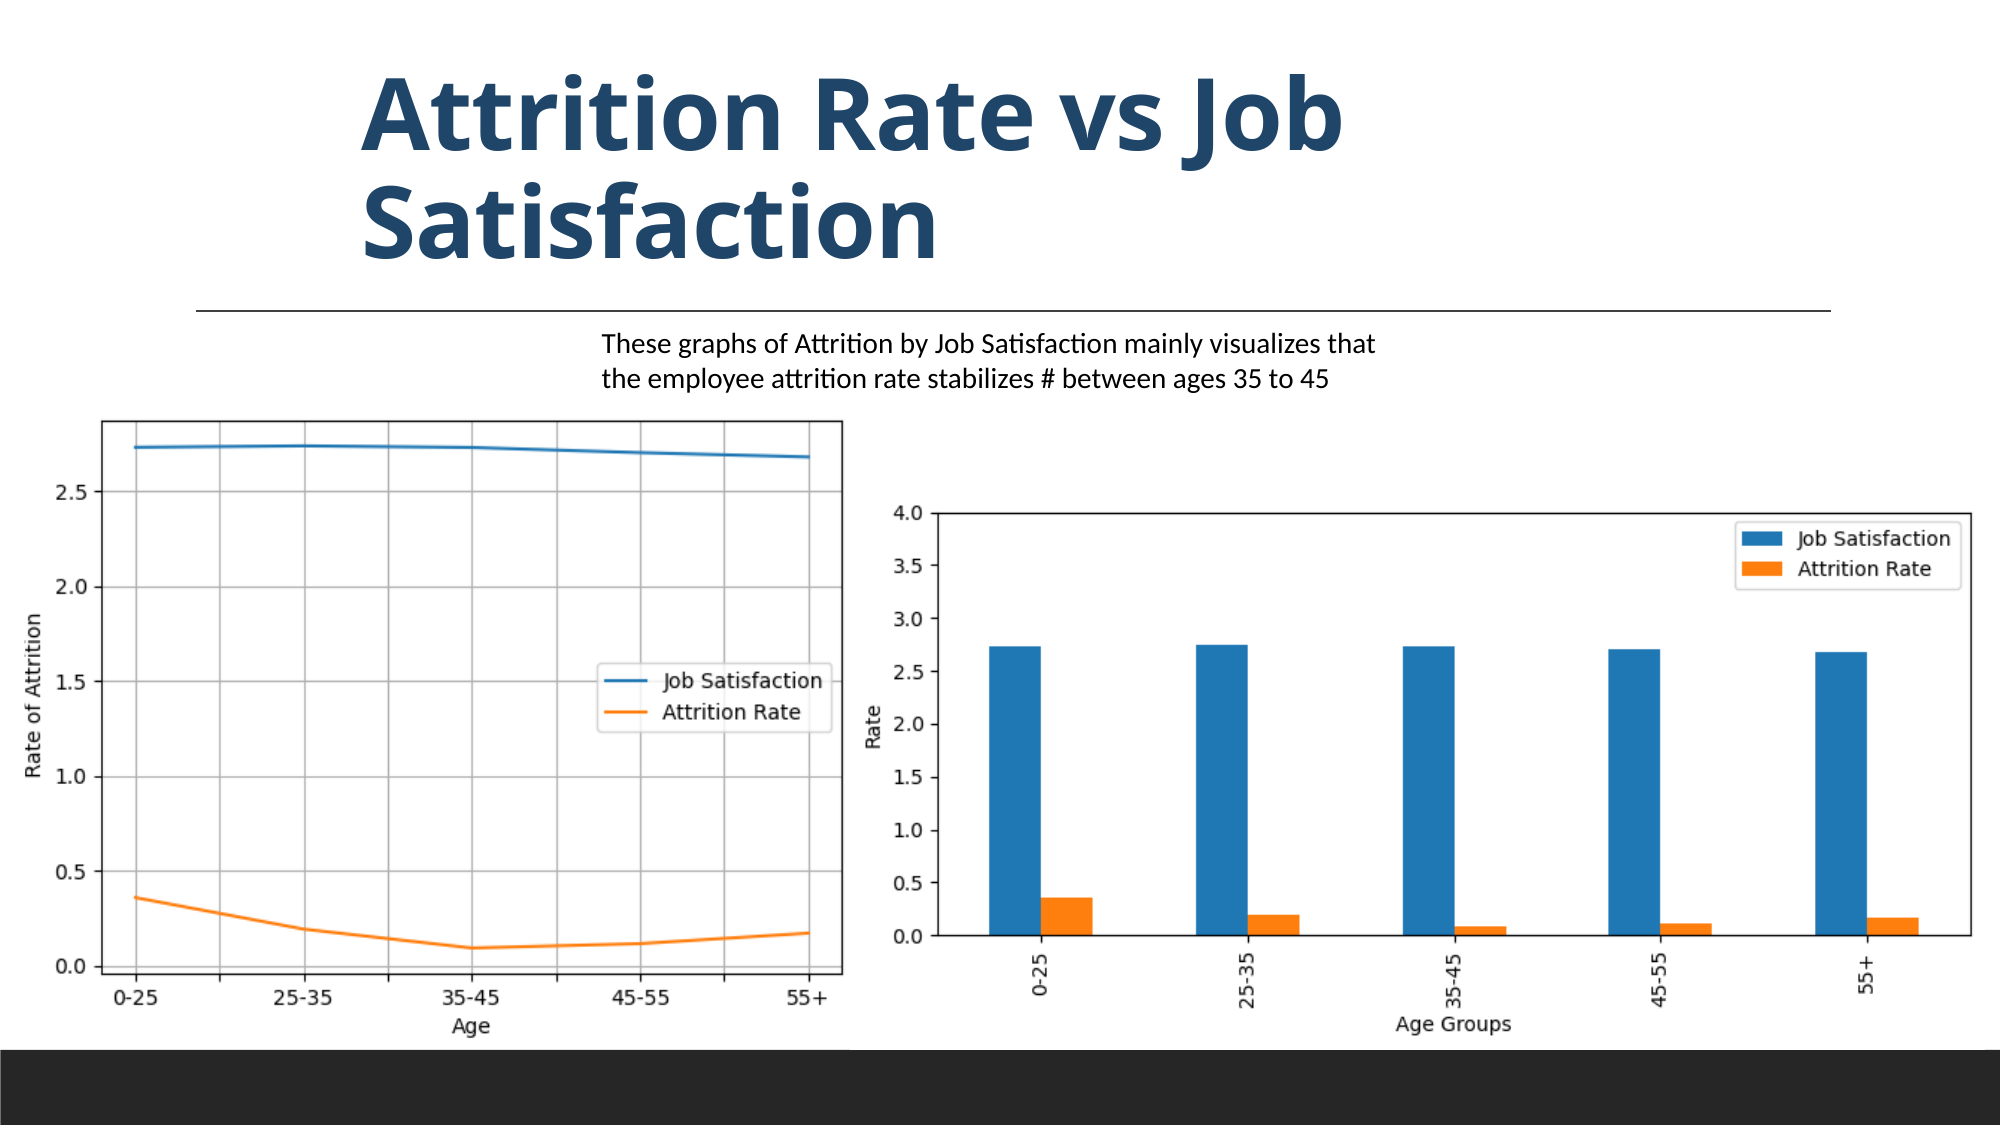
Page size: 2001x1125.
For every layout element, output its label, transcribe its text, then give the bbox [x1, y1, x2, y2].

text_box These graphs of Attrition by Job Satisfaction mainly visualizes that the employee attrition rate stabilizes # between ages 35 to 45 [586, 317, 1414, 403]
picture [24, 417, 1985, 1050]
title Attrition Rate vs Job Satisfaction [346, 75, 1654, 288]
